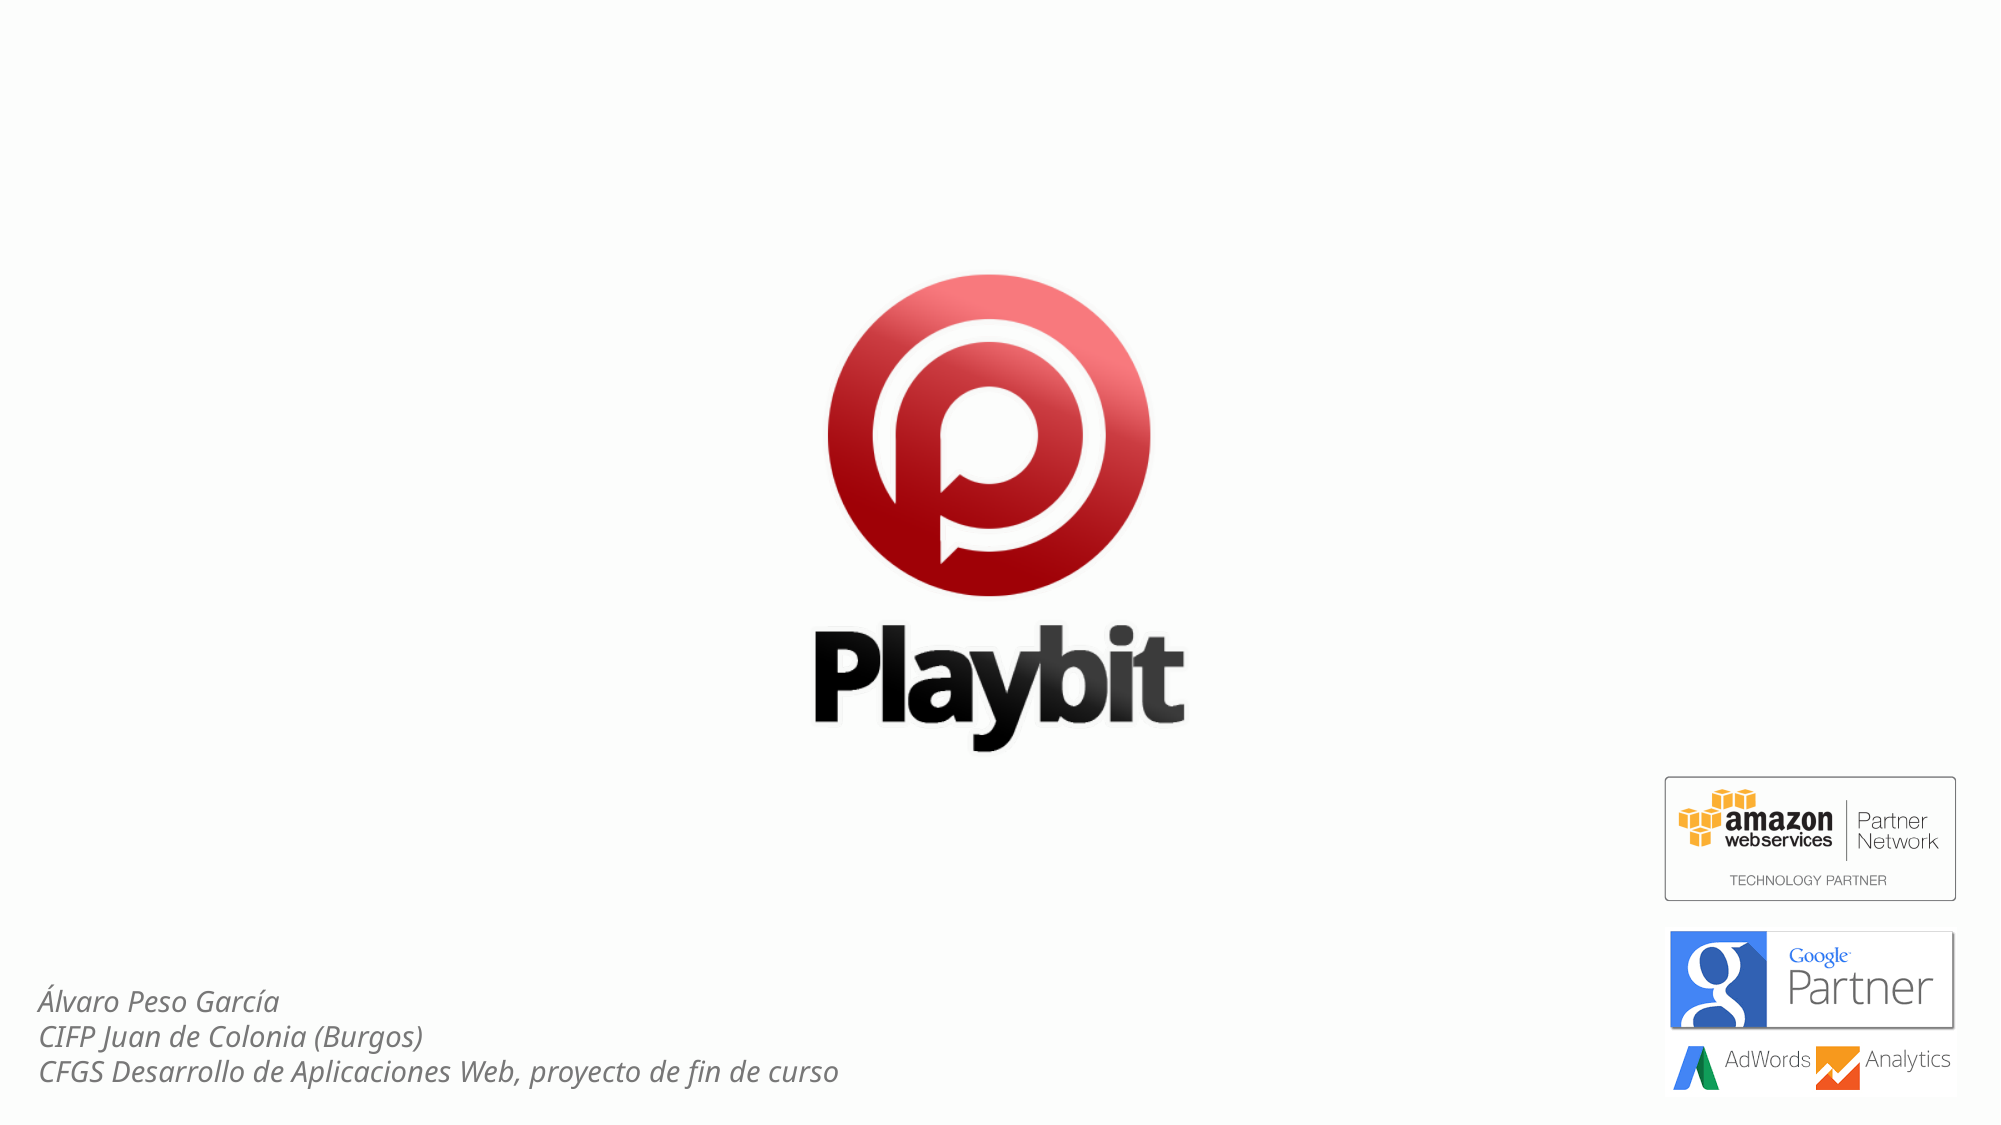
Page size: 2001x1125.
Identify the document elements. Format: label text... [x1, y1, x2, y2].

picture [808, 266, 1192, 761]
picture [1662, 774, 1957, 902]
picture [1664, 927, 1957, 1098]
text_box Álvaro Peso García CIFP Juan de Colonia (Burgos) CFGS Desarrollo de Aplicaciones Web, proyecto de fin de curso [23, 975, 1166, 1096]
